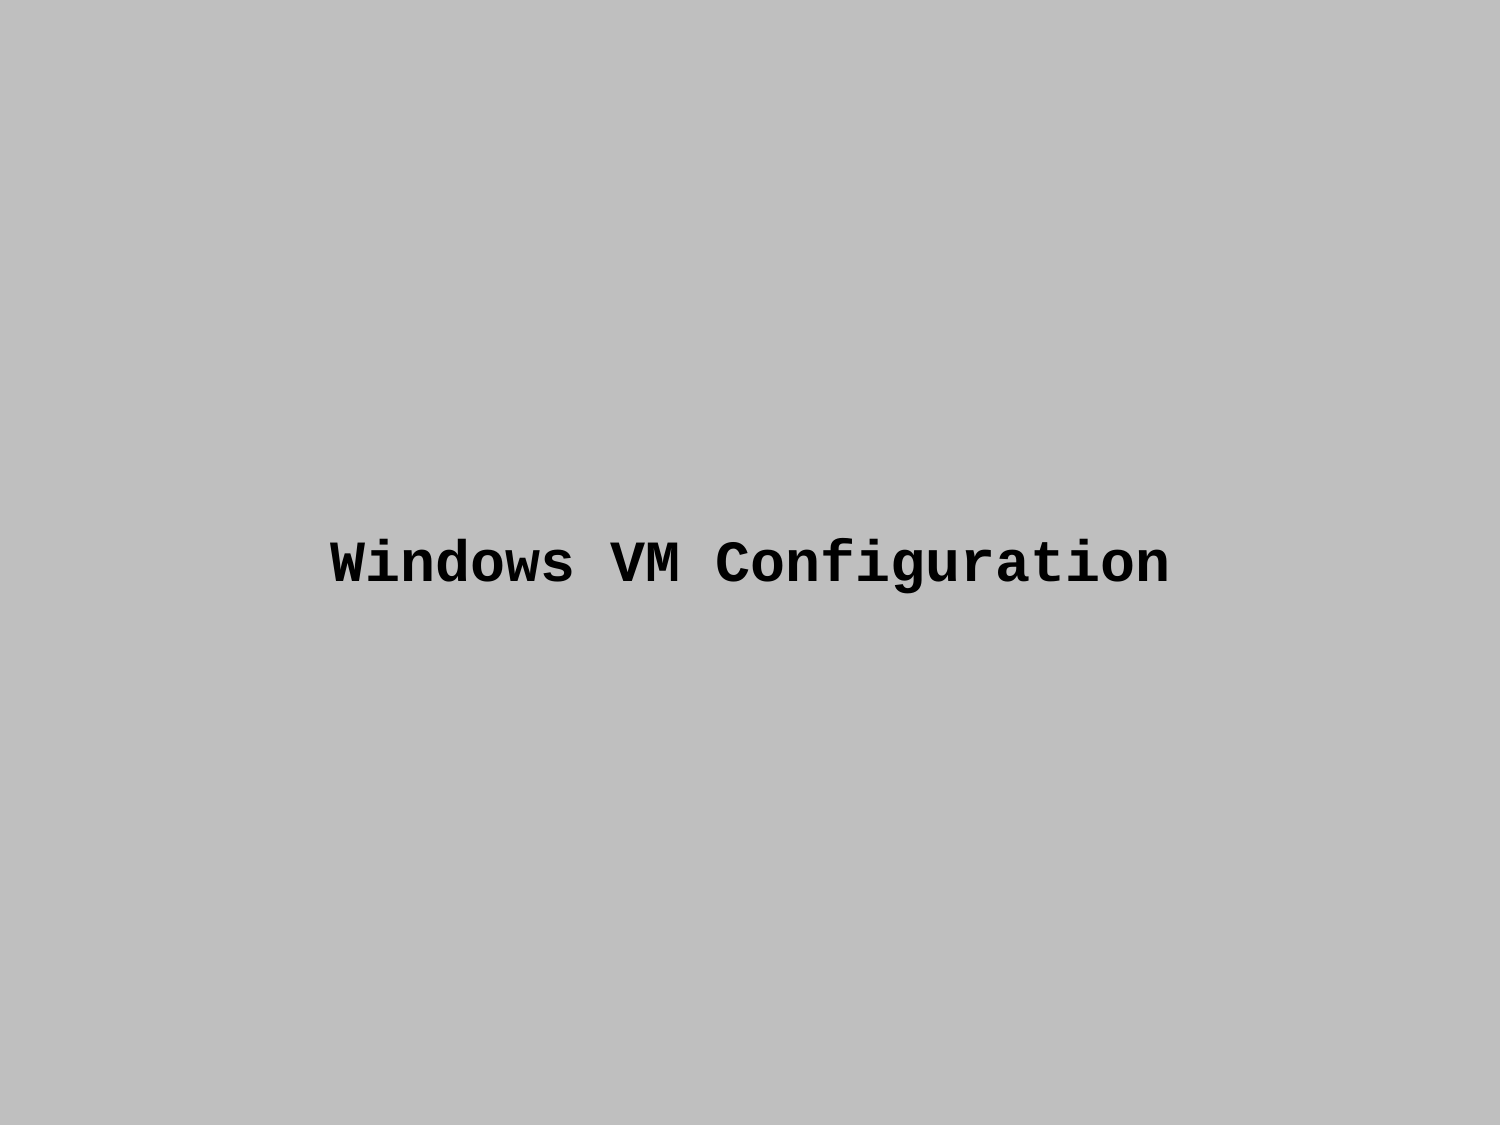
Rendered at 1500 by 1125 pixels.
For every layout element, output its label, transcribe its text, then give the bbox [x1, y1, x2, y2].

title Windows VM Configuration [18, 452, 1482, 673]
